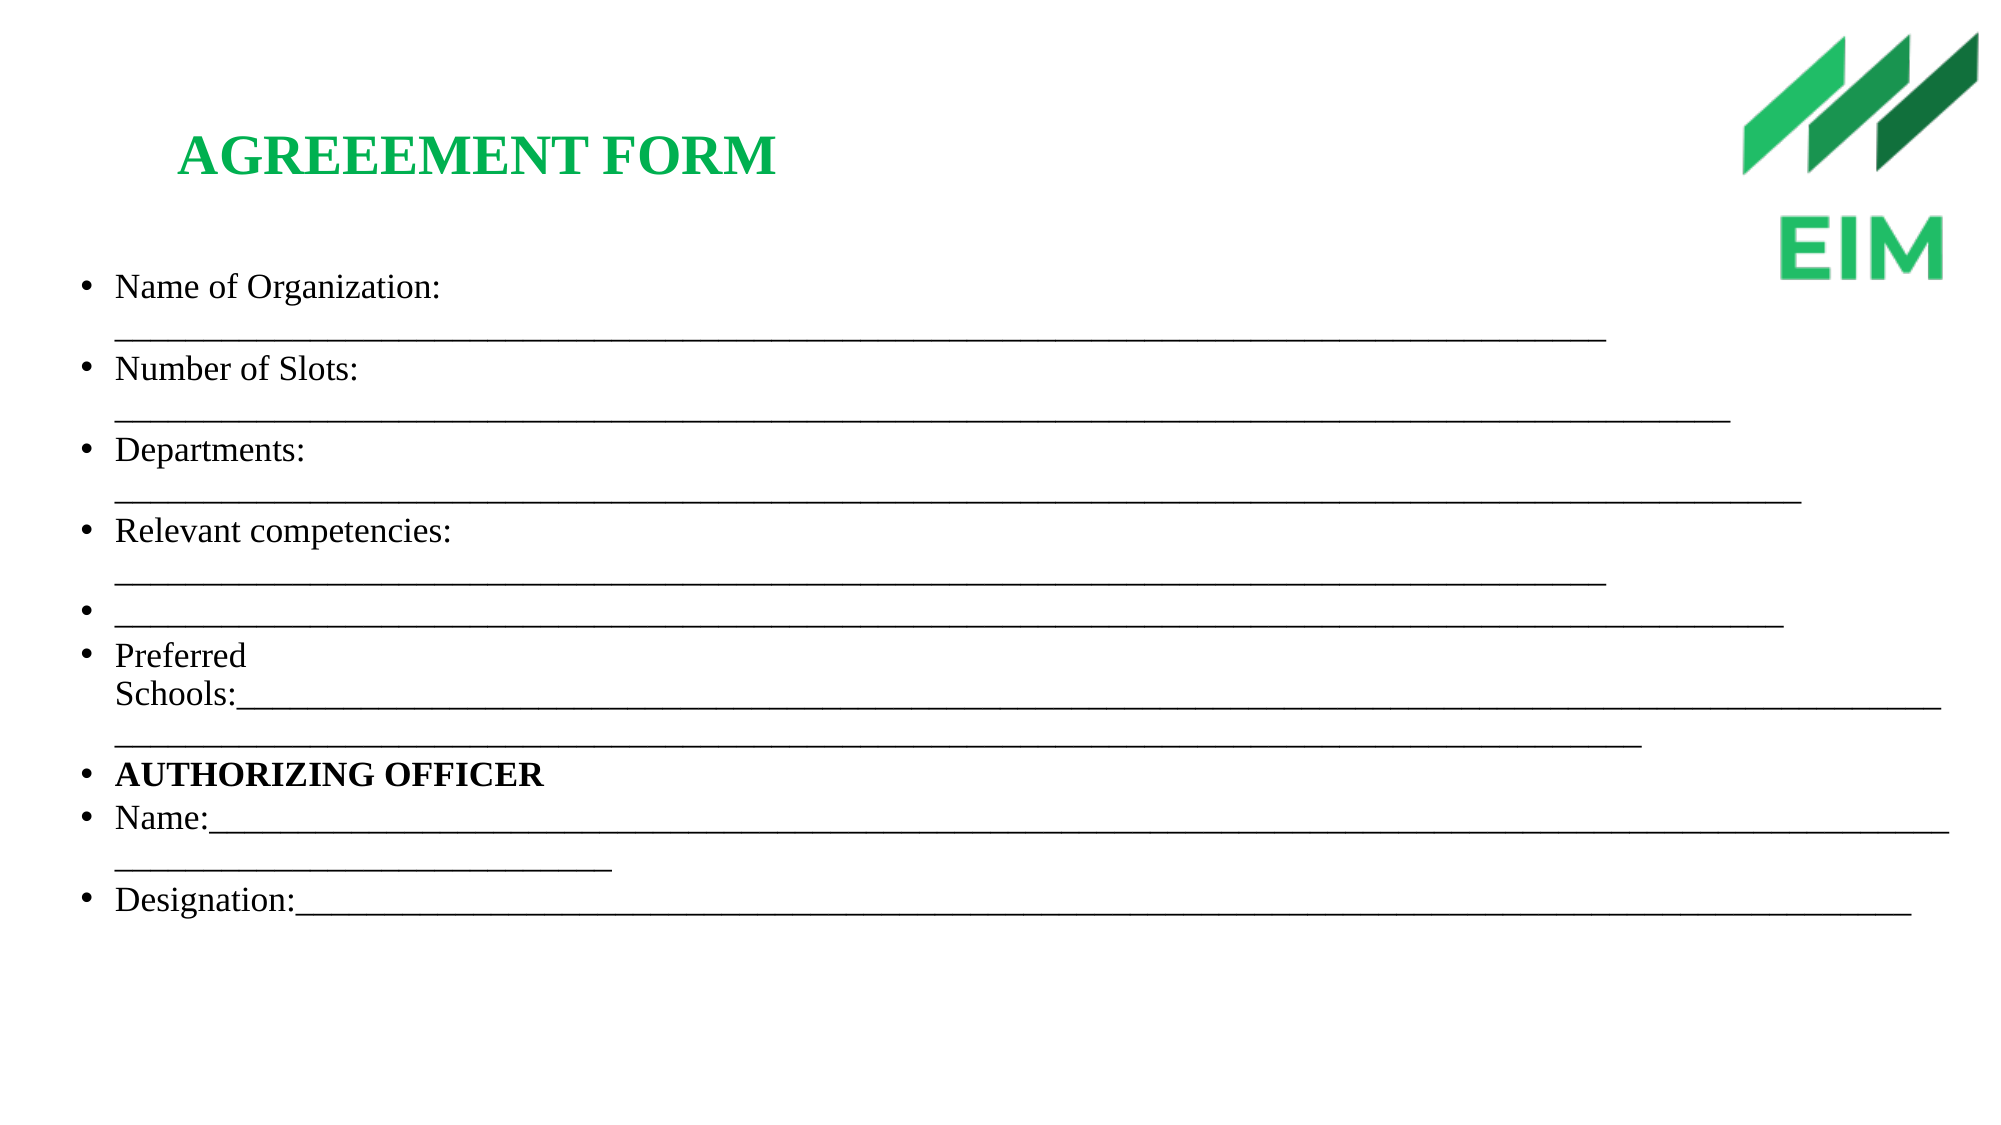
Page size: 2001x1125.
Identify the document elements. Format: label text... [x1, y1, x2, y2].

list Name of Organization: ____________________________________________________________________________________ Number of Slots: ___________________________________________________________________________________________ Departments: _______________________________________________________________________________________________ Relevant competencies: ____________________________________________________________________________________ ______________________________________________________________________________________________ Preferred Schools:______________________________________________________________________________________________________________________________________________________________________________________ AUTHORIZING OFFICER Name:______________________________________________________________________________________________________________________________ Designation:___________________________________________________________________________________________ [65, 239, 1968, 929]
title AGREEEMENT FORM [162, 42, 1429, 195]
picture [1704, 0, 2000, 313]
